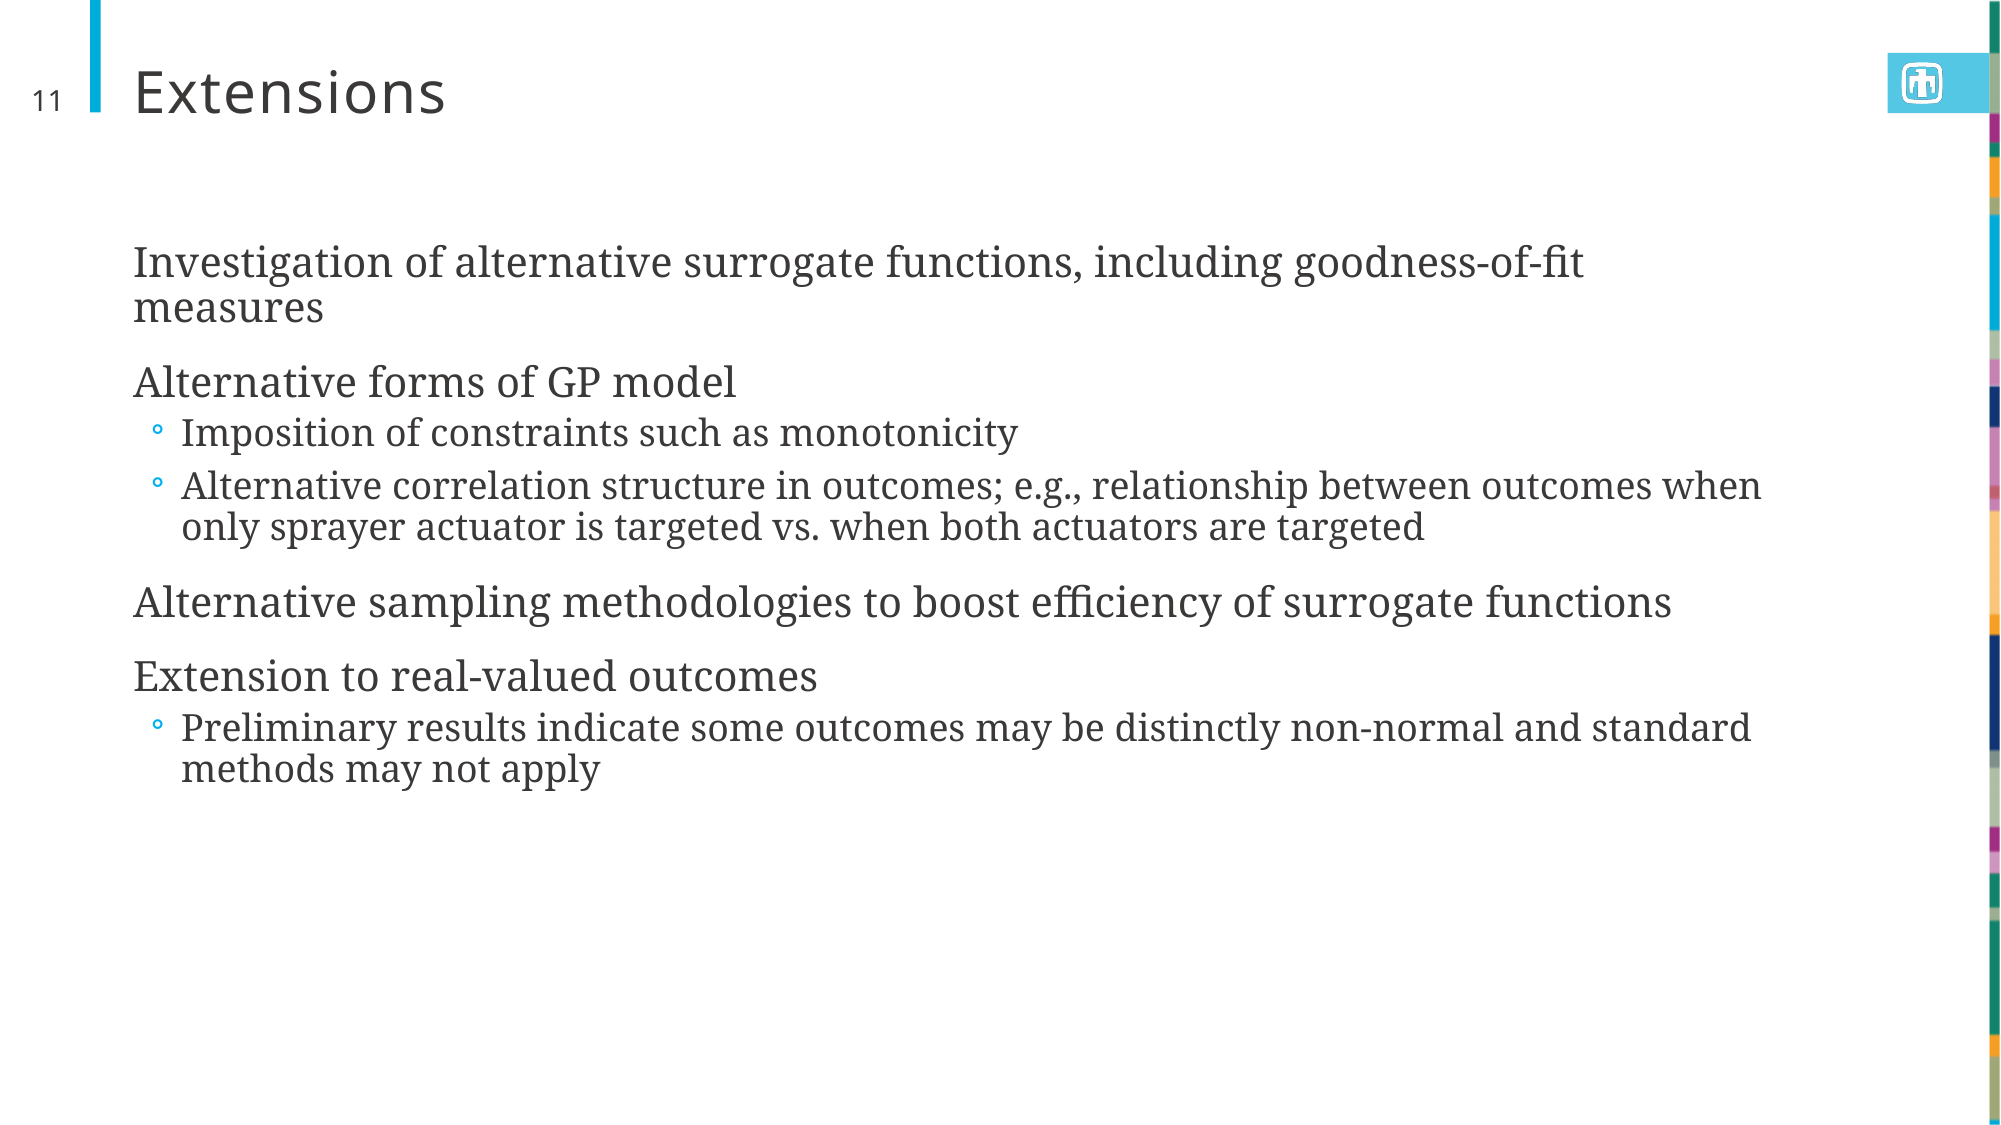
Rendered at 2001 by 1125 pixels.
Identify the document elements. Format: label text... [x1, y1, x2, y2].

title Extensions [118, 58, 1769, 153]
picture [1990, 1, 1999, 215]
picture [1990, 330, 1999, 1120]
slide_number 11 [10, 71, 80, 132]
picture [1901, 62, 1944, 104]
list Investigation of alternative surrogate functions, including goodness-of-fit measures Alternative forms of GP model Imposition of constraints such as monotonicity Alternative correlation structure in outcomes; e.g., relationship between outcomes when only sprayer actuator is targeted vs. when both actuators are targeted Alternative sampling methodologies to boost efficiency of surrogate functions Extension to real-valued outcomes Preliminary results indicate some outcomes may be distinctly non-normal and standard methods may not apply [118, 234, 1769, 1020]
